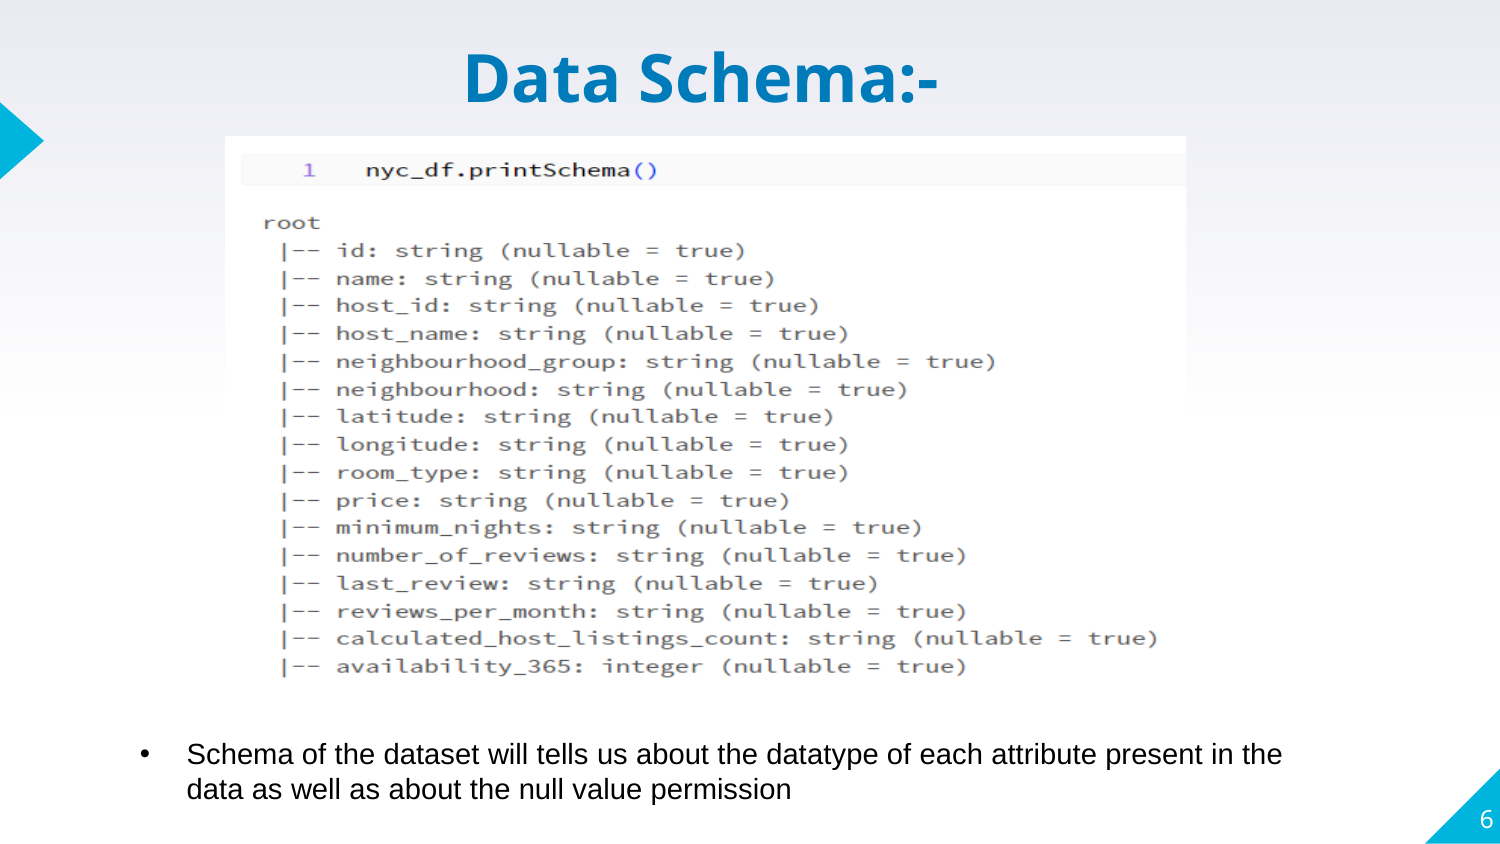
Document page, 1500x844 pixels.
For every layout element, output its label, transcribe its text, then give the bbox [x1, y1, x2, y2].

slide_number 6 [1418, 760, 1494, 838]
picture [224, 136, 1187, 697]
title Data Schema:- [462, 50, 1388, 229]
text_box Schema of the dataset will tells us about the datatype of each attribute present in the data as well as about the null value permission [124, 728, 1338, 813]
